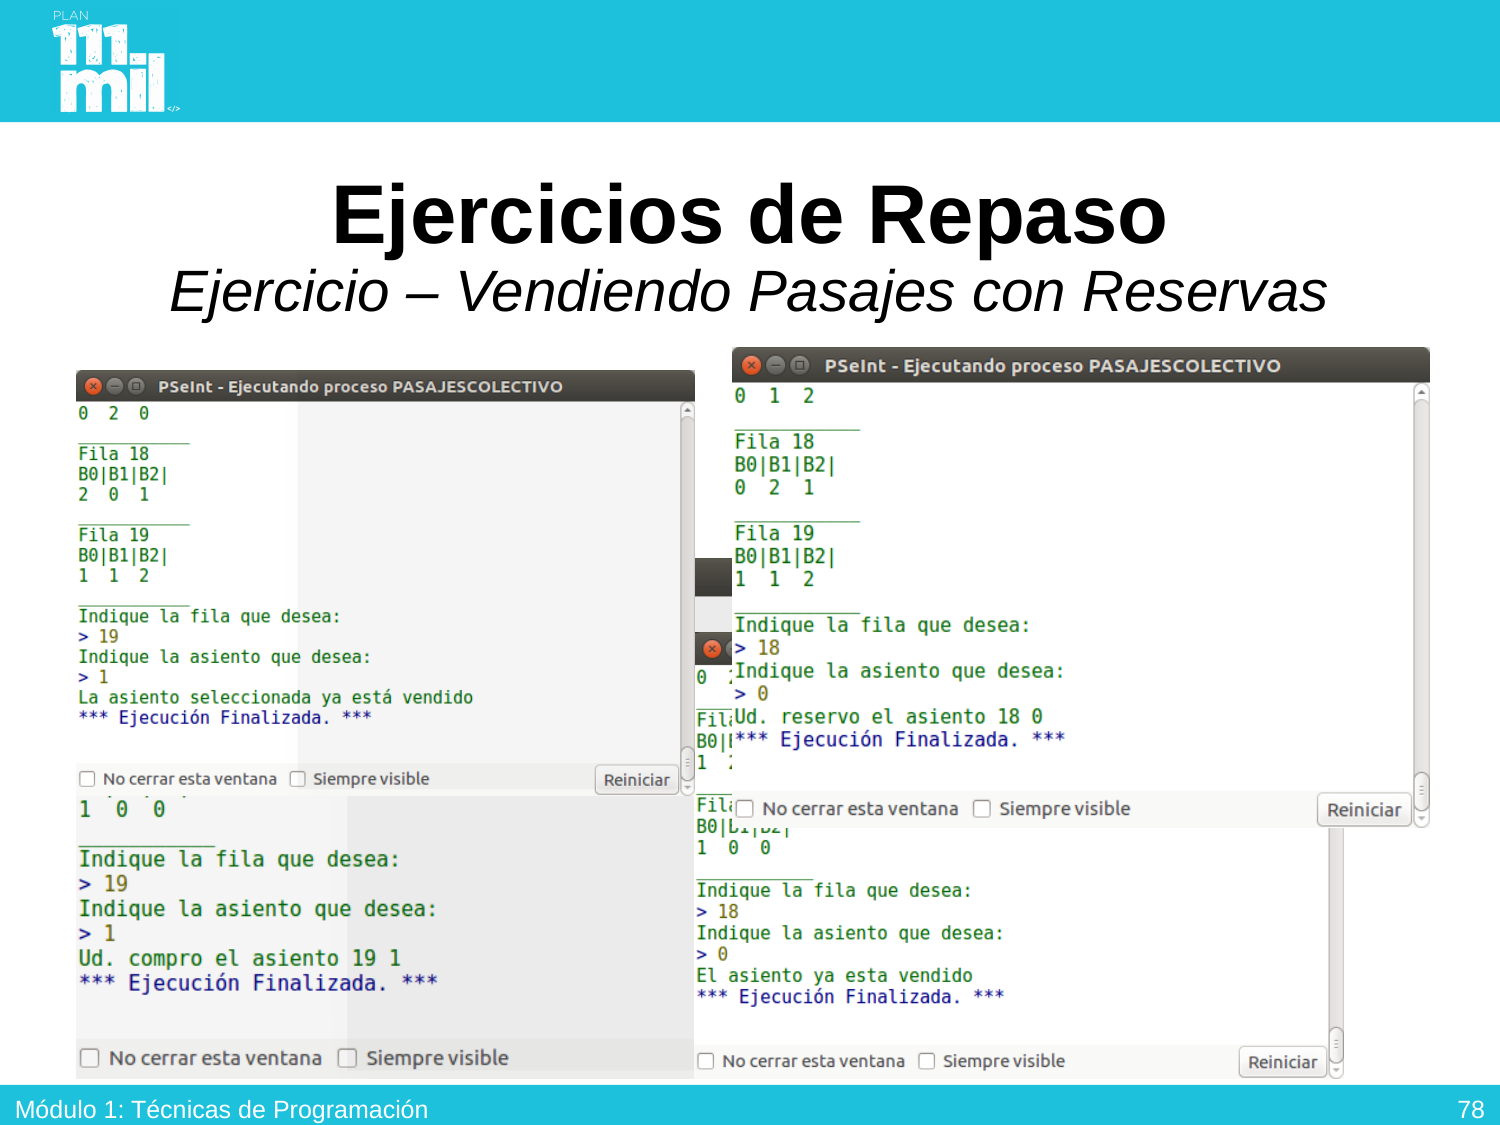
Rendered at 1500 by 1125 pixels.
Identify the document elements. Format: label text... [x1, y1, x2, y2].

slide_number 77 [1162, 1078, 1500, 1125]
title Ejercicios de Repaso Ejercicio – Vendiendo Pasajes con Reservas [103, 147, 1397, 348]
footer Módulo 1: Técnicas de Programación [0, 1078, 507, 1125]
picture [76, 347, 1430, 1079]
